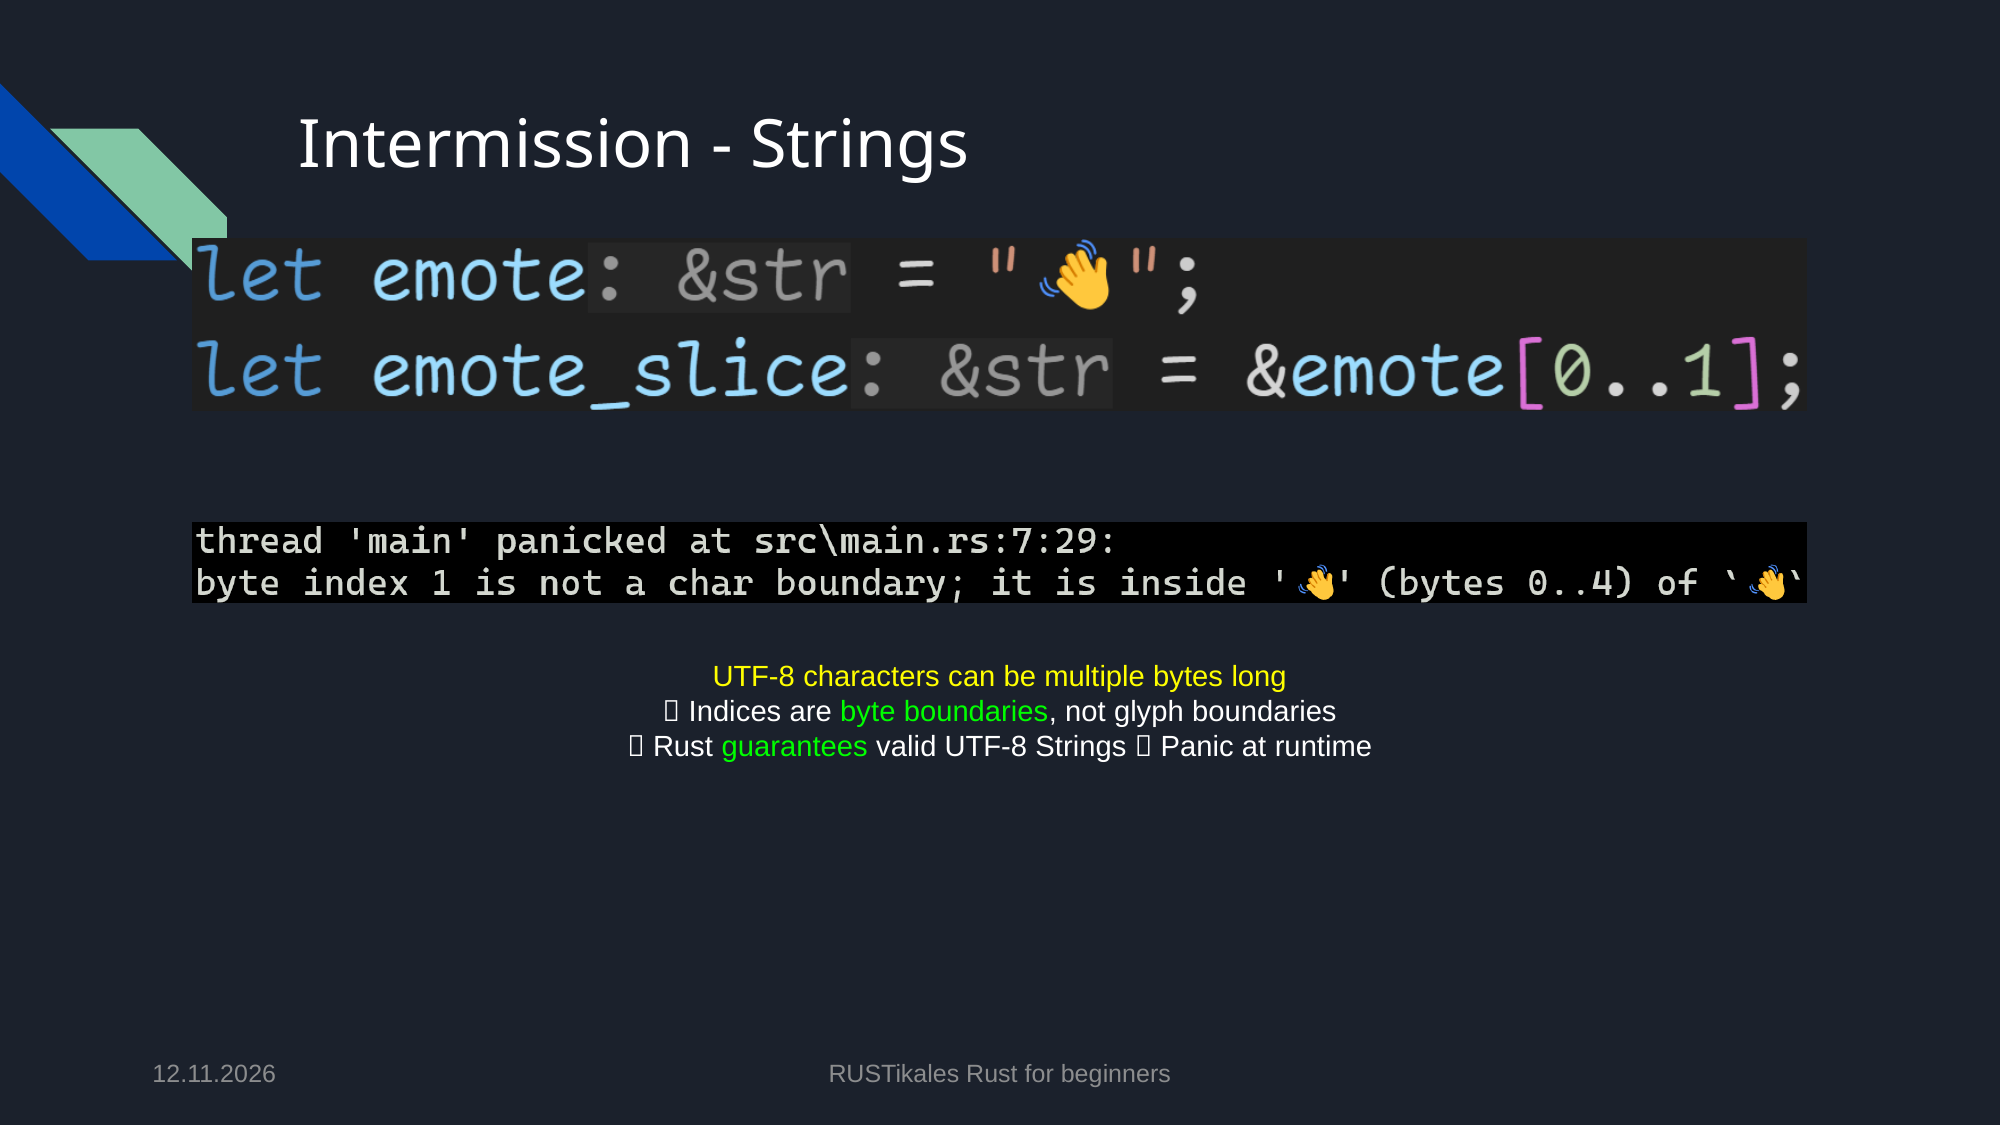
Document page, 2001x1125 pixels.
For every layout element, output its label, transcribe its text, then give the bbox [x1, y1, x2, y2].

text_box UTF-8 characters can be multiple bytes long  Indices are byte boundaries, not glyph boundaries  Rust guarantees valid UTF-8 Strings  Panic at runtime [612, 649, 1388, 770]
title Intermission - Strings [283, 86, 1824, 287]
footer RUSTikales Rust for beginners [662, 1042, 1338, 1103]
picture [192, 521, 1808, 604]
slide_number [137, 1042, 588, 1103]
picture [192, 238, 1808, 411]
